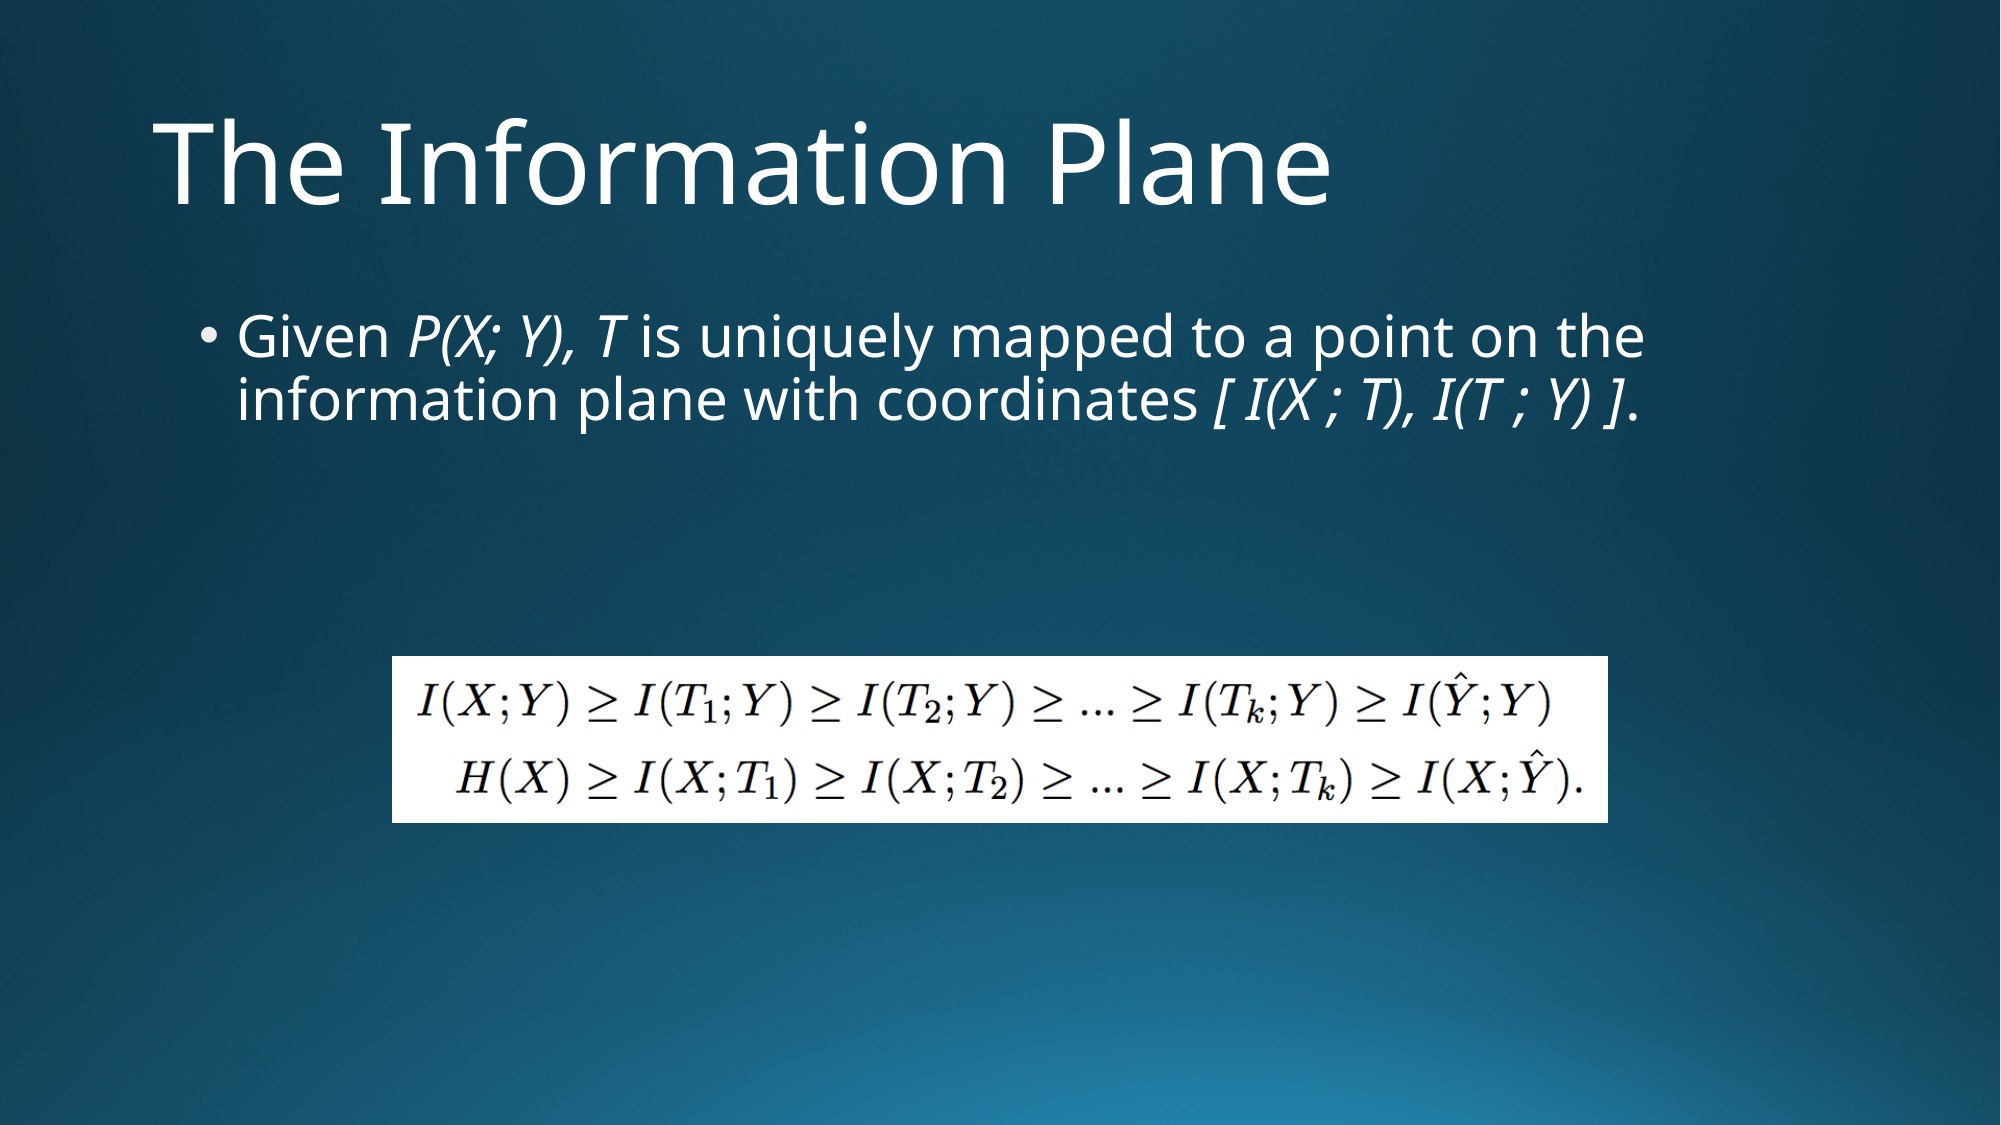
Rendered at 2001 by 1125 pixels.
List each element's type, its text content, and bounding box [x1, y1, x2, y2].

picture [0, 0, 2001, 1125]
title The Information Plane [137, 59, 1863, 278]
list Given P(X; Y), T is uniquely mapped to a point on the information plane with coordinates [ I(X ; T), I(T ; Y) ]. [183, 299, 1863, 1014]
